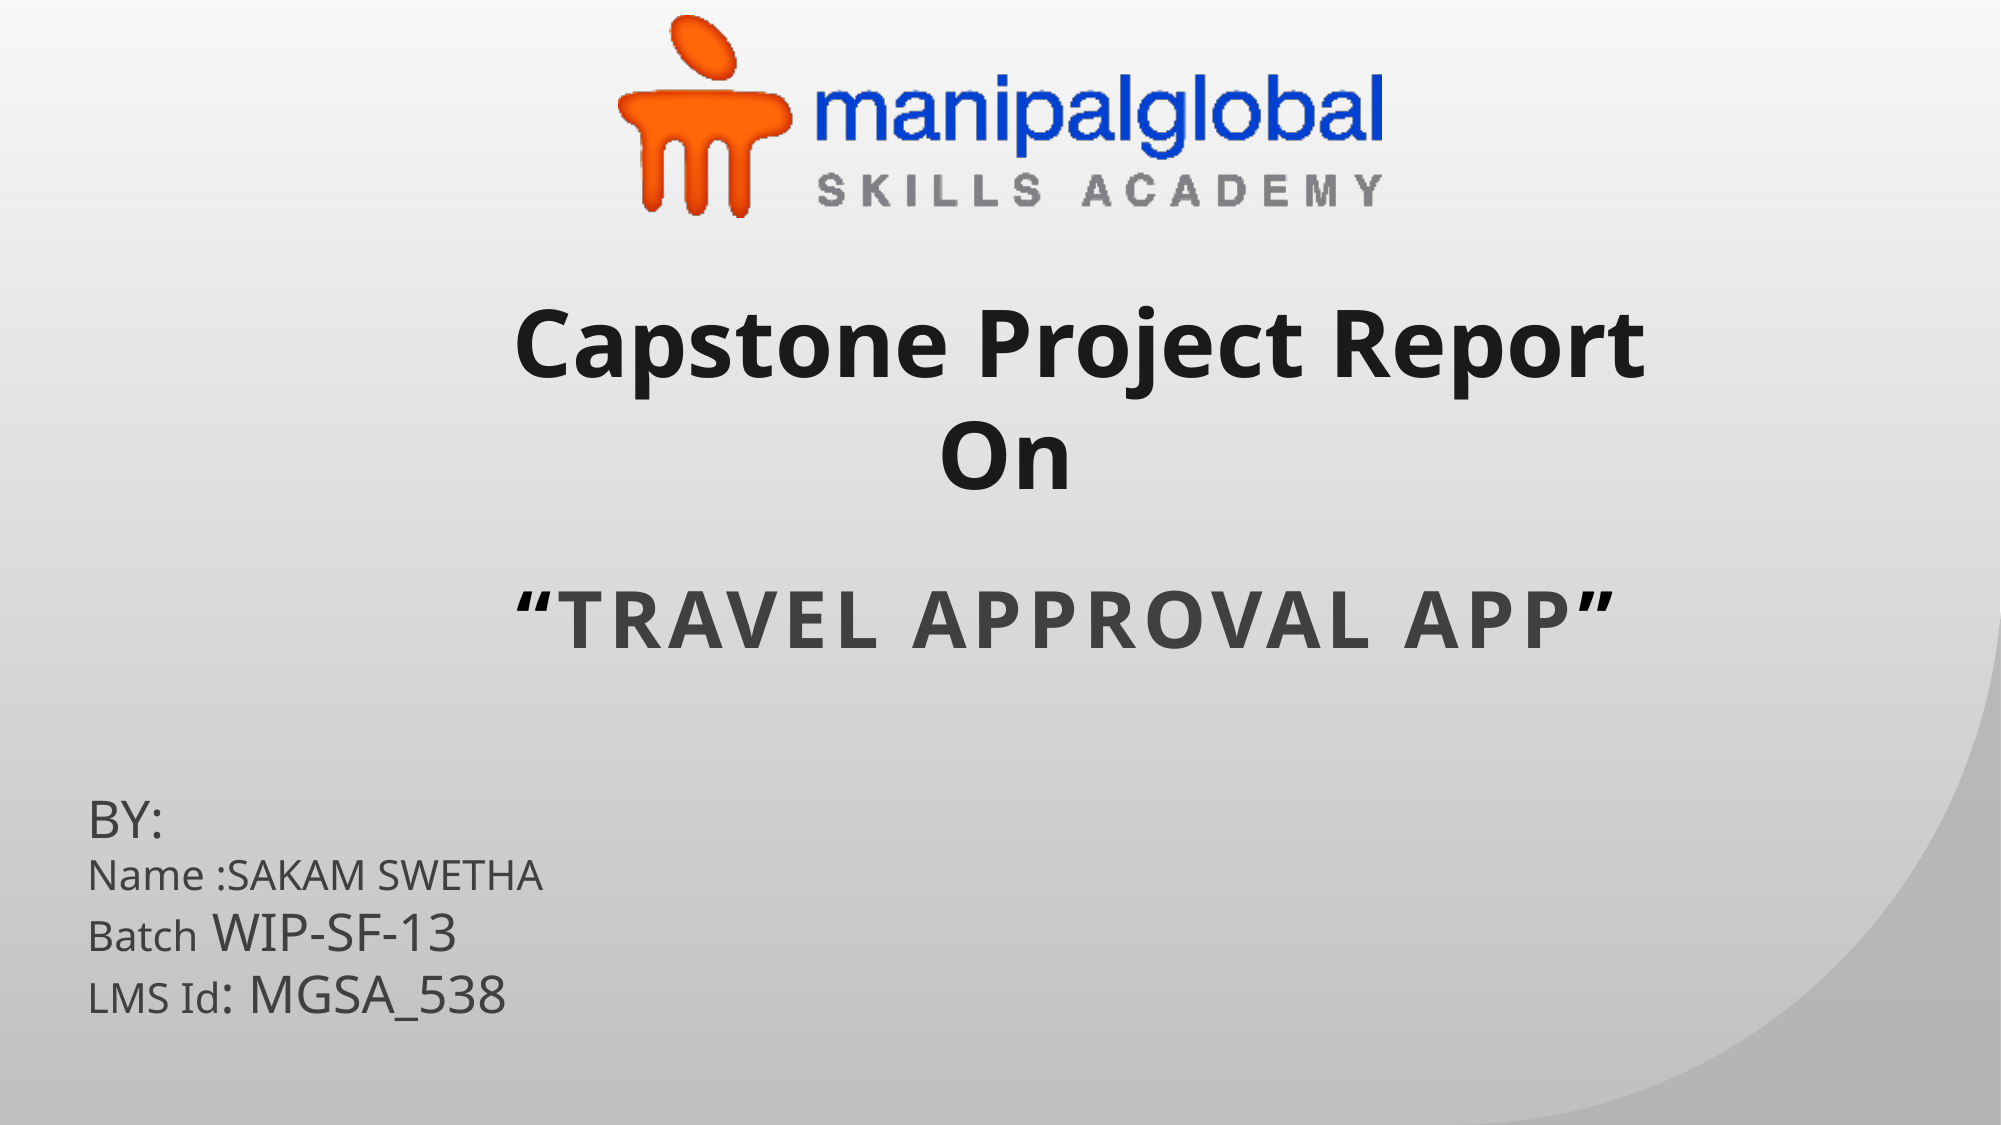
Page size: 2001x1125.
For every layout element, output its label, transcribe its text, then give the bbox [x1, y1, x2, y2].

subtitle “TRAVEL APPROVAL APP” [501, 542, 2000, 701]
title Capstone Project Report On [472, 212, 2000, 517]
picture [618, 15, 1382, 218]
text_box BY: Name :SAKAM SWETHA Batch WIP-SF-13 LMS Id: MGSA_538 [72, 779, 1067, 1032]
